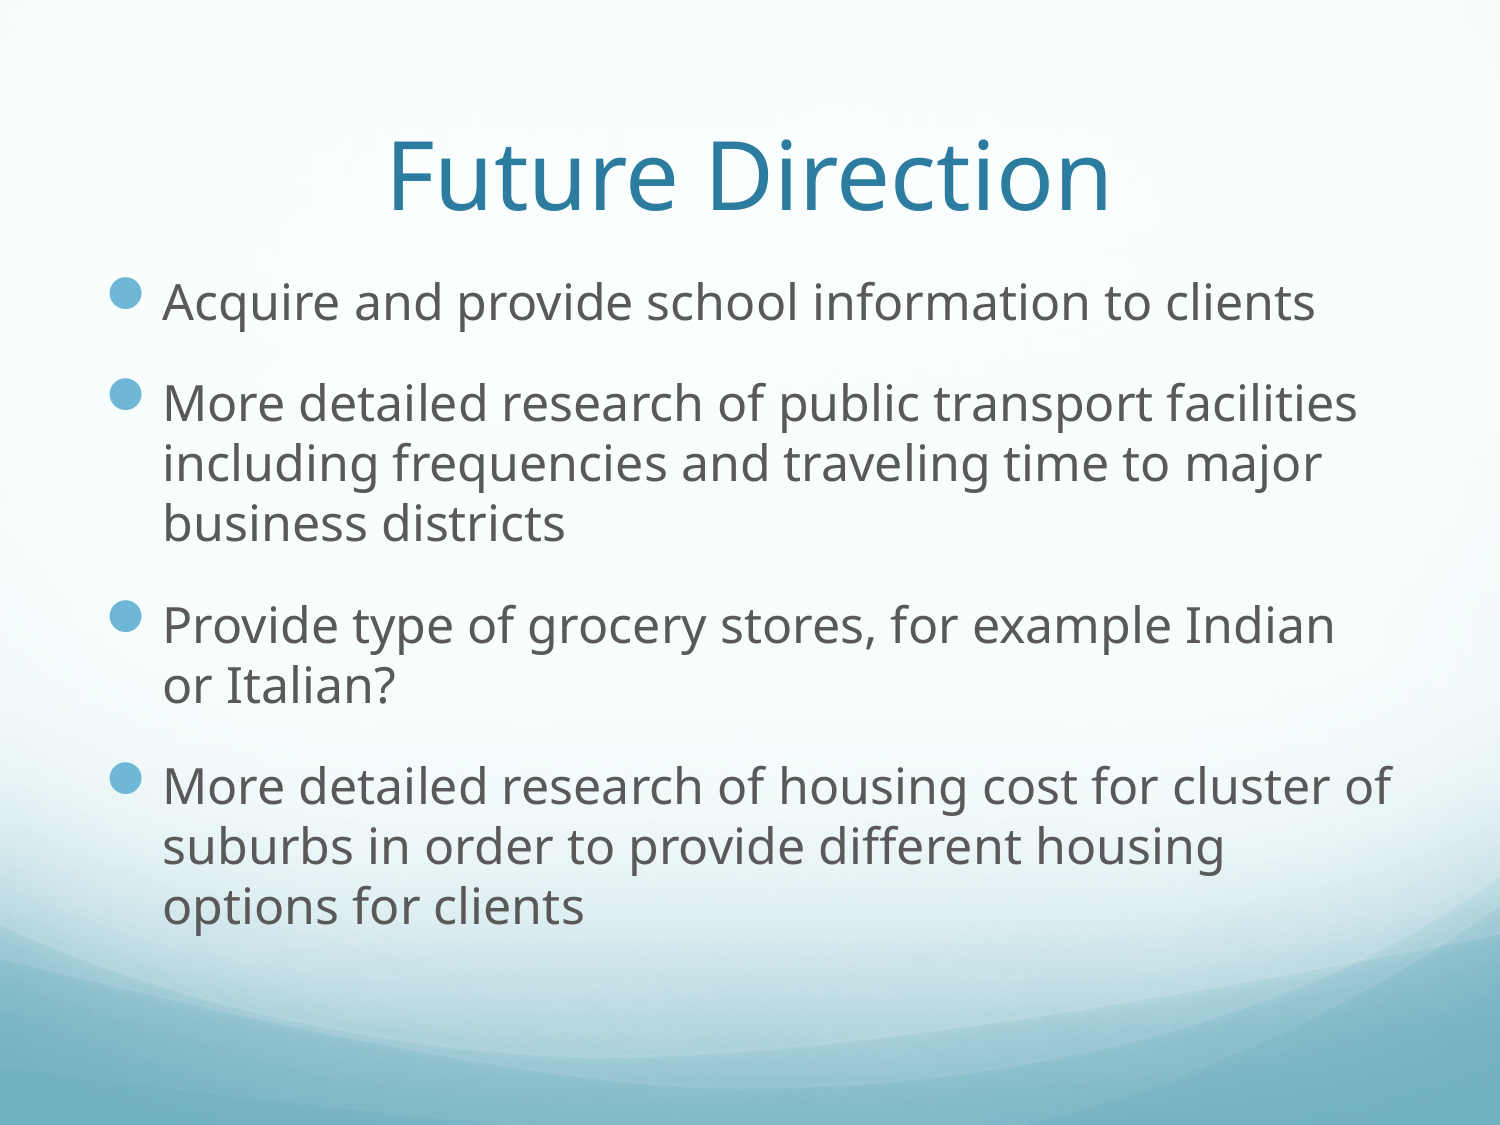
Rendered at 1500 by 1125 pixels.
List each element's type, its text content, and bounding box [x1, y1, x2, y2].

list Acquire and provide school information to clients More detailed research of public transport facilities including frequencies and traveling time to major business districts Provide type of grocery stores, for example Indian or Italian? More detailed research of housing cost for cluster of suburbs in order to provide different housing options for clients [90, 262, 1410, 975]
title Future Direction [90, 17, 1410, 237]
